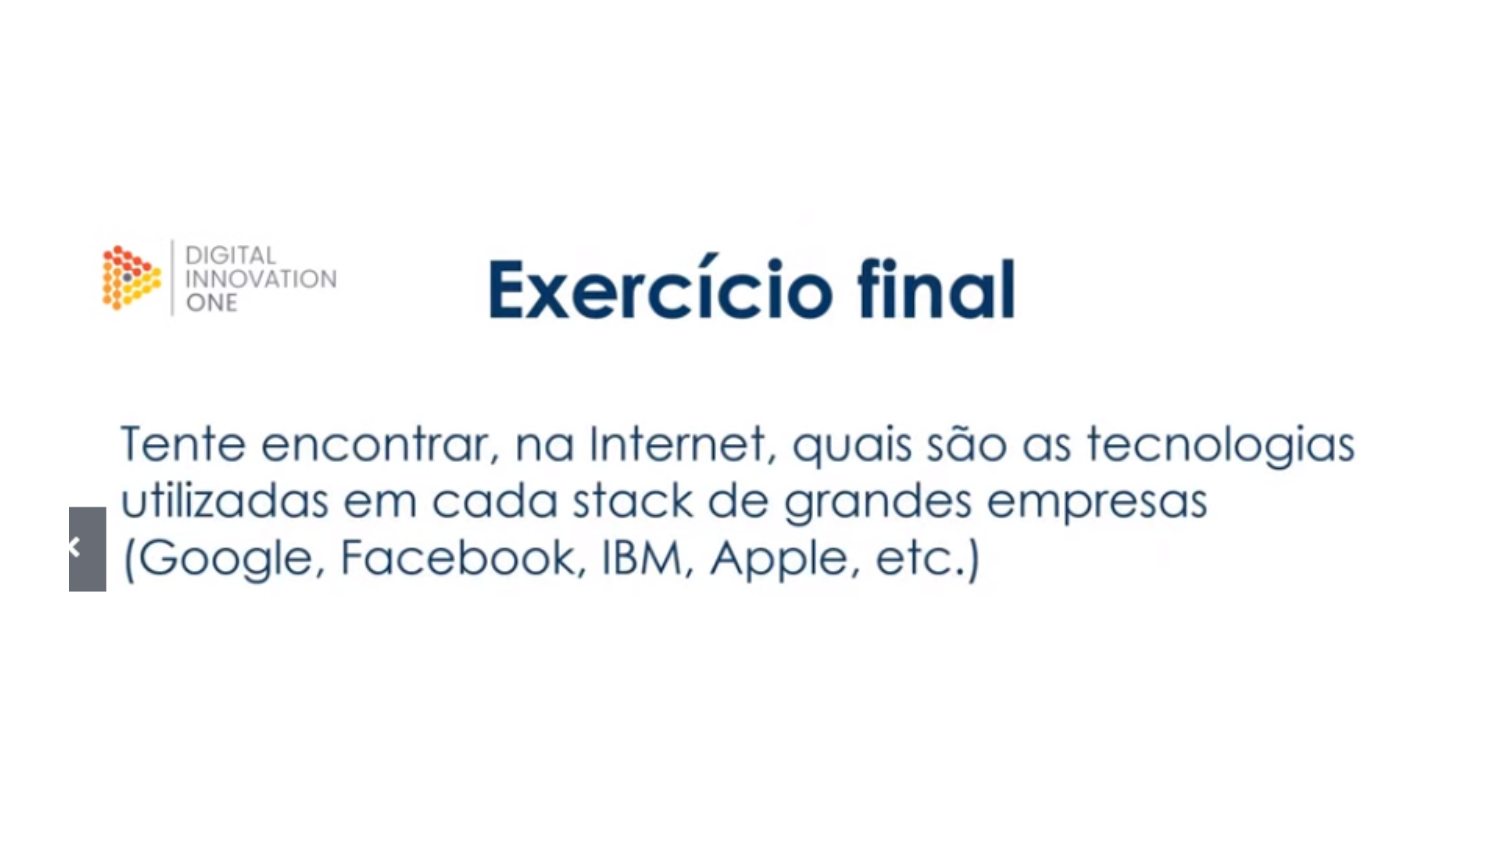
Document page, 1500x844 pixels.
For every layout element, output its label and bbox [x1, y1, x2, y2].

picture [68, 208, 1364, 653]
